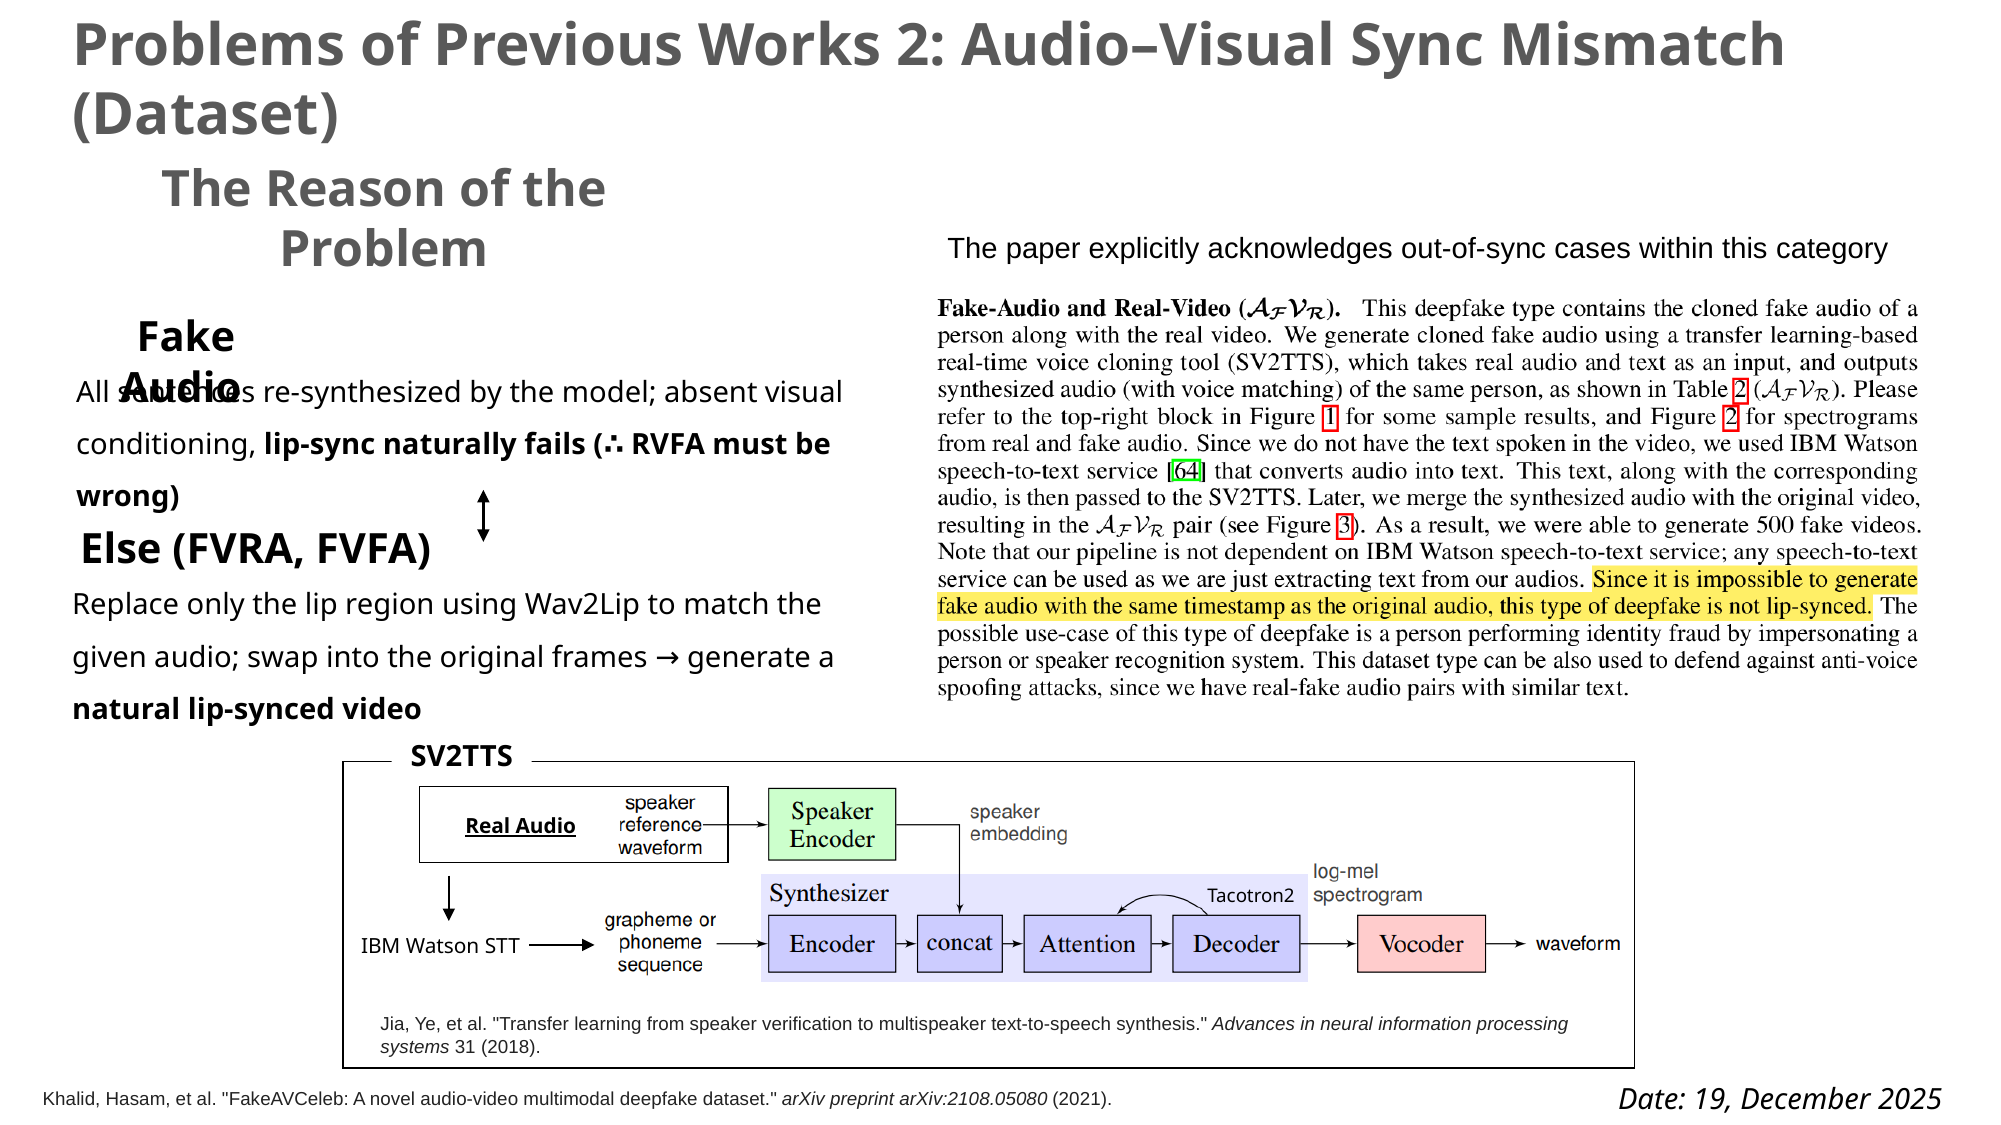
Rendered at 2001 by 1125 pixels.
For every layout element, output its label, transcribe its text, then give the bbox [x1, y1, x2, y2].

picture [921, 288, 1943, 707]
text_box Fake Audio [56, 302, 316, 418]
text_box [343, 761, 1635, 1069]
text_box Date: 19, December 2025 [1591, 1072, 1958, 1123]
text_box SV2TTS [391, 733, 532, 781]
text_box The paper explicitly acknowledges out-of-sync cases within this category [932, 221, 1933, 272]
text_box Else (FVRA, FVFA) [63, 514, 448, 560]
text_box Problems of Previous Works 2: Audio–Visual Sync Mismatch (Dataset) [56, 32, 1942, 121]
picture [580, 772, 1635, 989]
text_box Khalid, Hasam, et al. "FakeAVCeleb: A novel audio-video multimodal deepfake dataset." arXiv preprint arXiv:2108.05080 (2021). [27, 1079, 1317, 1117]
text_box The Reason of the Problem [57, 172, 712, 261]
text_box Replace only the lip region using Wav2Lip to match the given audio; swap into the original frames → generate a natural lip-synced video [57, 560, 887, 733]
text_box All sentences re-synthesized by the model; absent visual conditioning, lip-sync naturally fails (∴ RVFA must be wrong) [61, 347, 906, 521]
